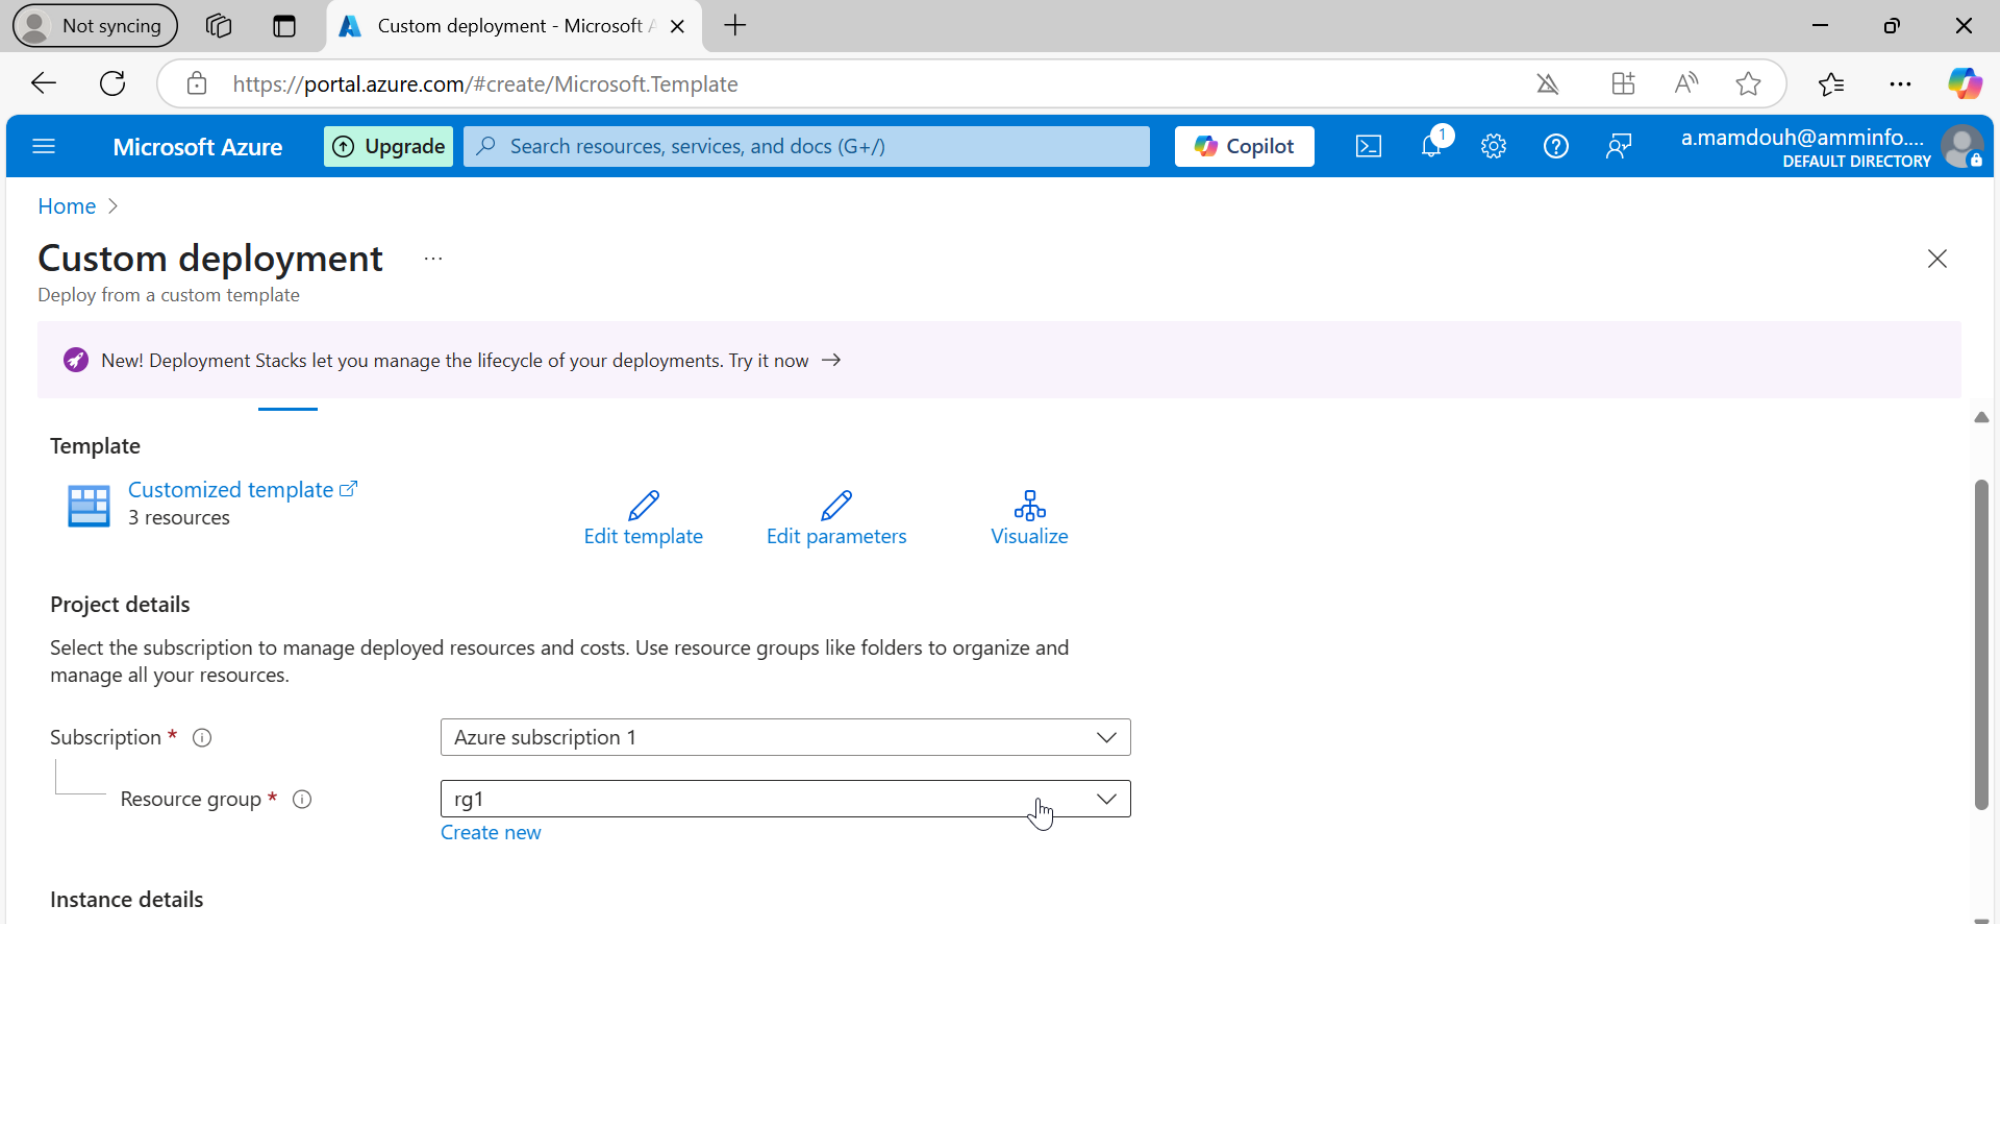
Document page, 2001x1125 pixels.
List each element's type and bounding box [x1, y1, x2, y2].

picture [0, 0, 2000, 924]
